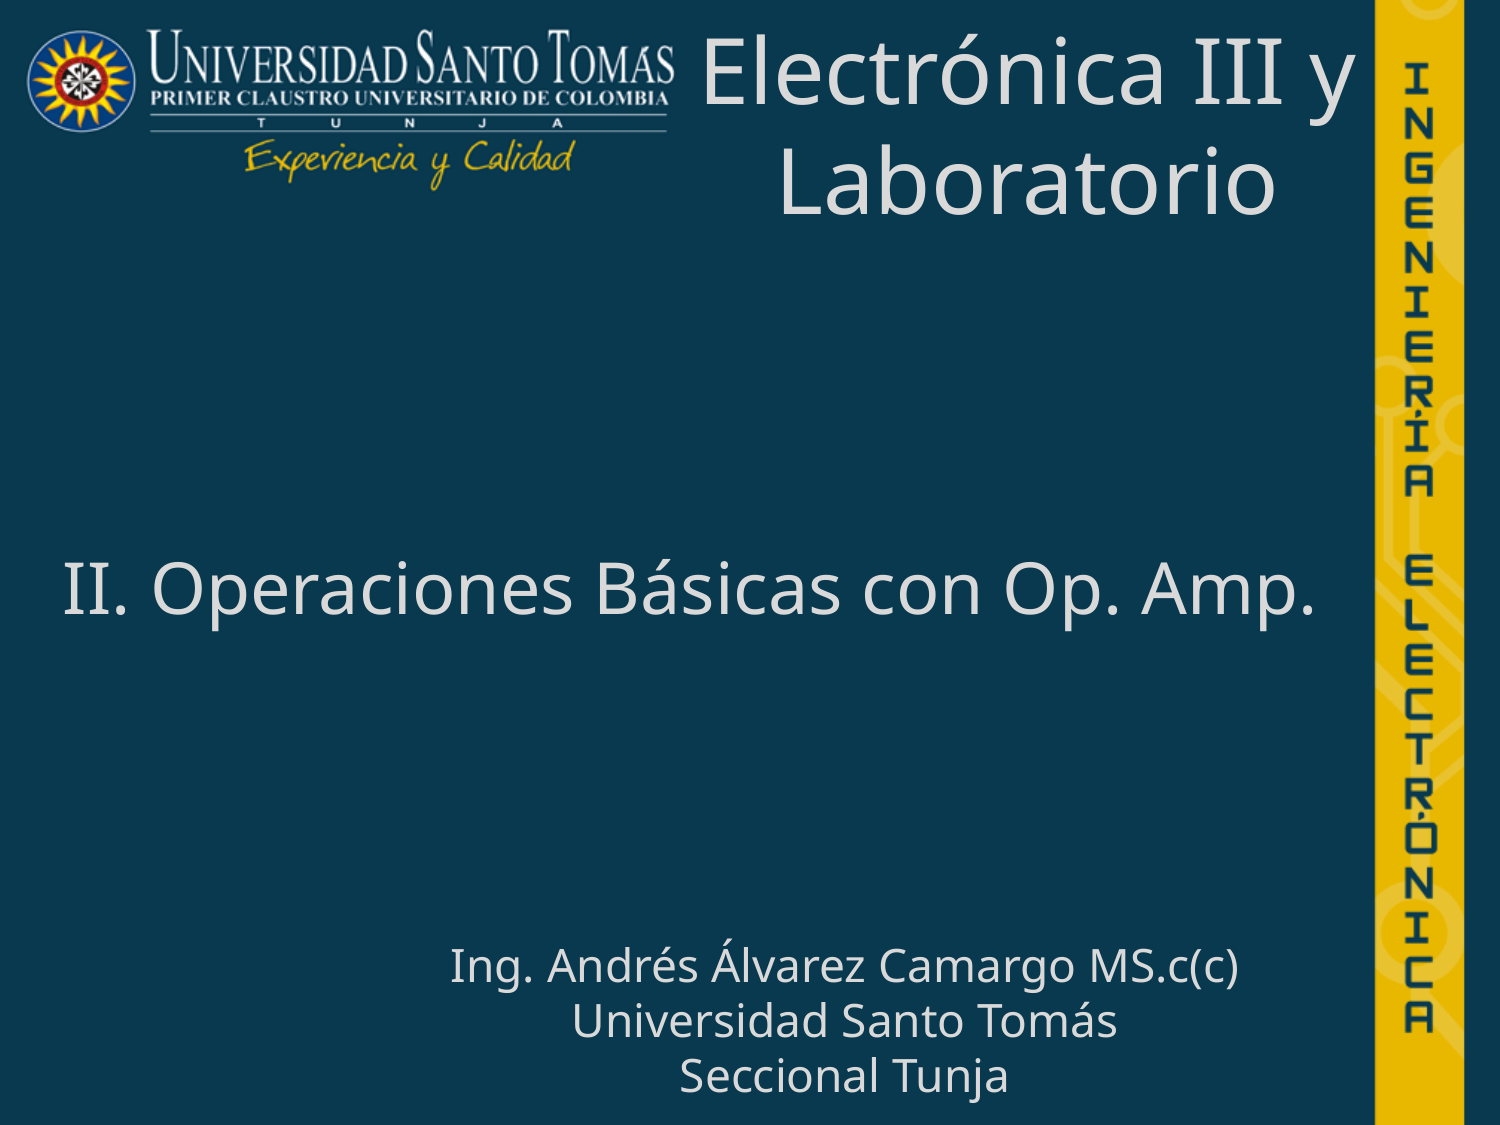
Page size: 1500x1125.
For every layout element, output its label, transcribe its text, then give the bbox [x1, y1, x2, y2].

text_box Electrónica III y Laboratorio [679, 7, 1376, 239]
title II. Operaciones Básicas con Op. Amp. [41, 491, 1342, 680]
picture [0, 0, 1500, 1125]
subtitle Ing. Andrés Álvarez Camargo MS.c(c) Universidad Santo Tomás Seccional Tunja [326, 928, 1376, 1110]
